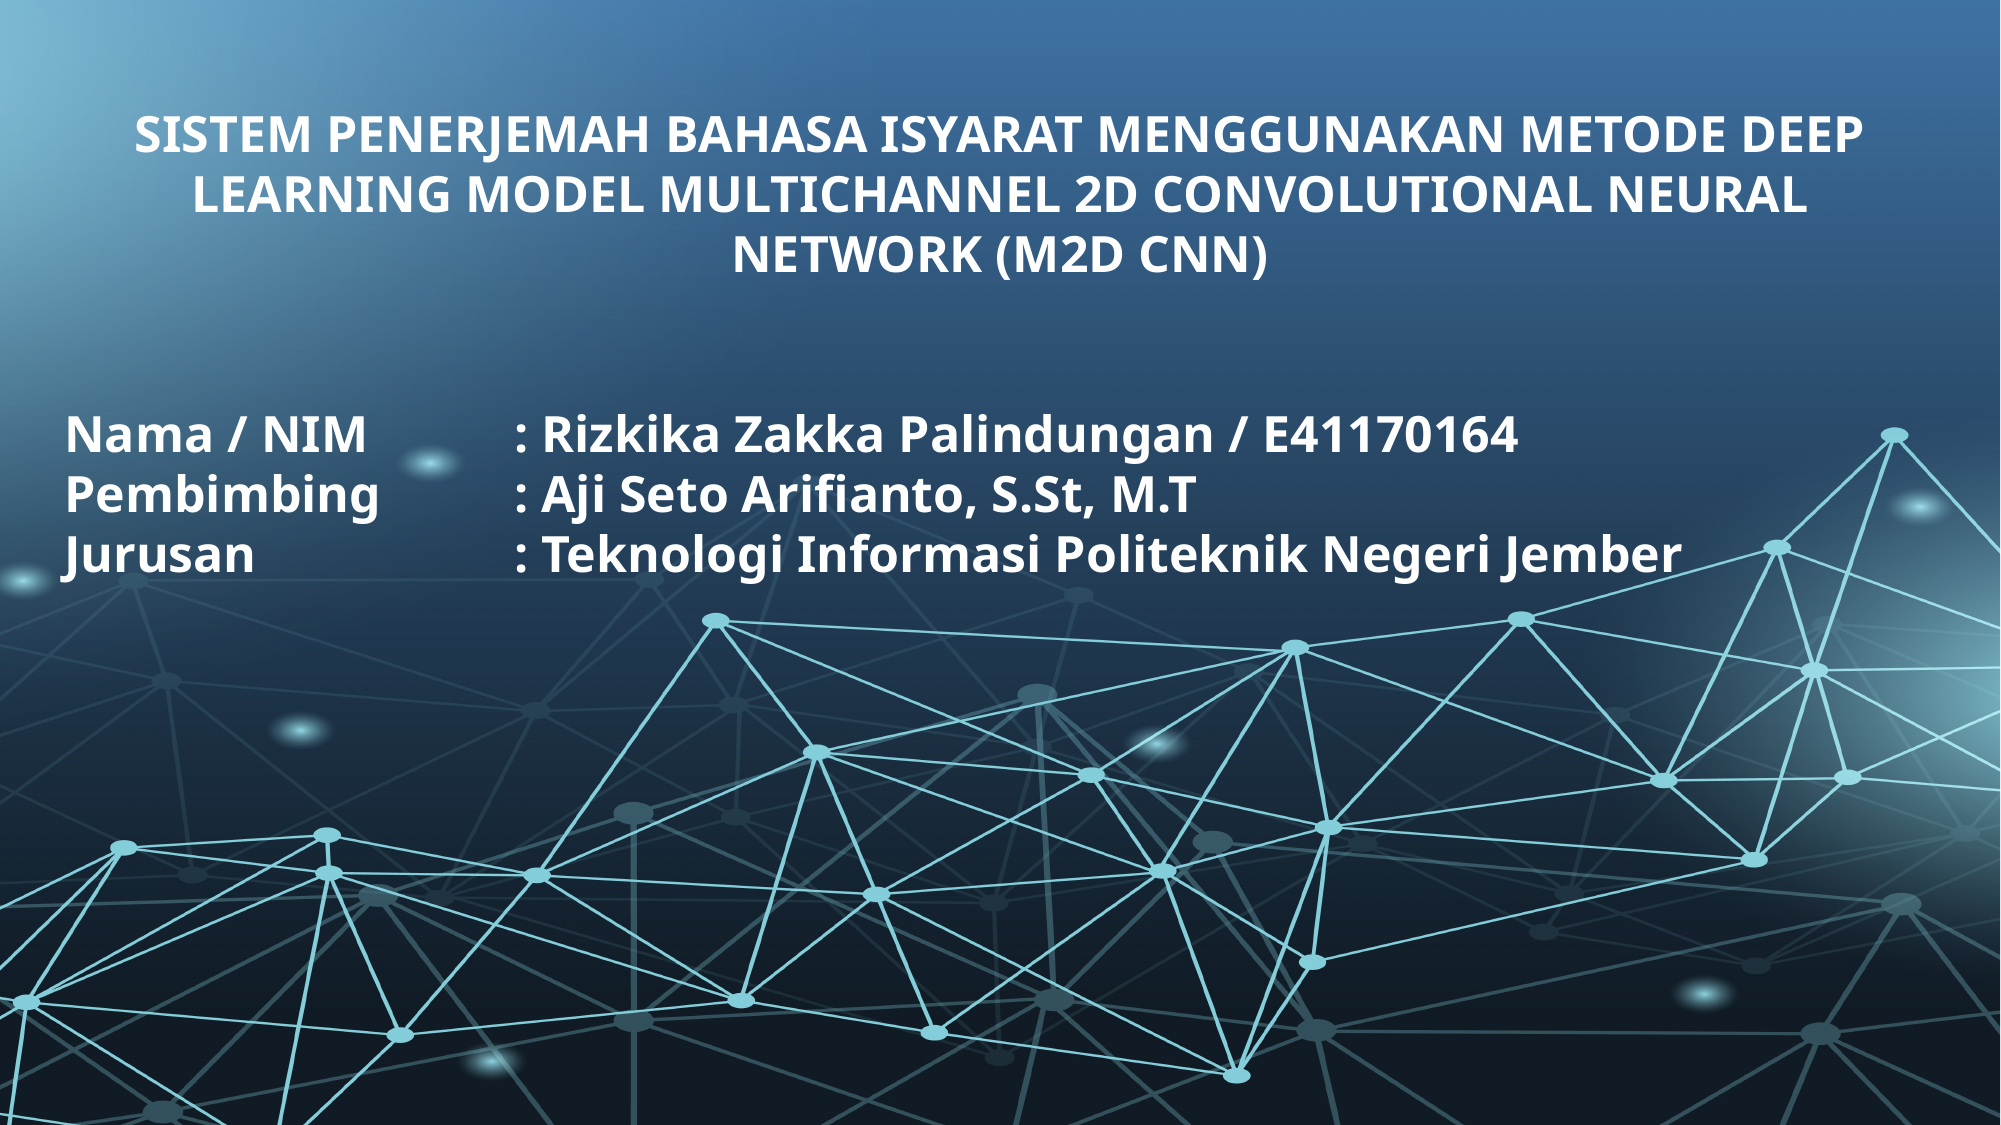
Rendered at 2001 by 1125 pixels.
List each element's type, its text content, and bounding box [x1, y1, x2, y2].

picture [0, 0, 2001, 1125]
text_box SISTEM PENERJEMAH BAHASA ISYARAT MENGGUNAKAN METODE DEEP LEARNING MODEL MULTICHANNEL 2D CONVOLUTIONAL NEURAL NETWORK (M2D CNN) Nama / NIM : Rizkika Zakka Palindungan / E41170164 Pembimbing : Aji Seto Arifianto, S.St, M.T Jurusan : Teknologi Informasi Politeknik Negeri Jember [49, 94, 1951, 590]
